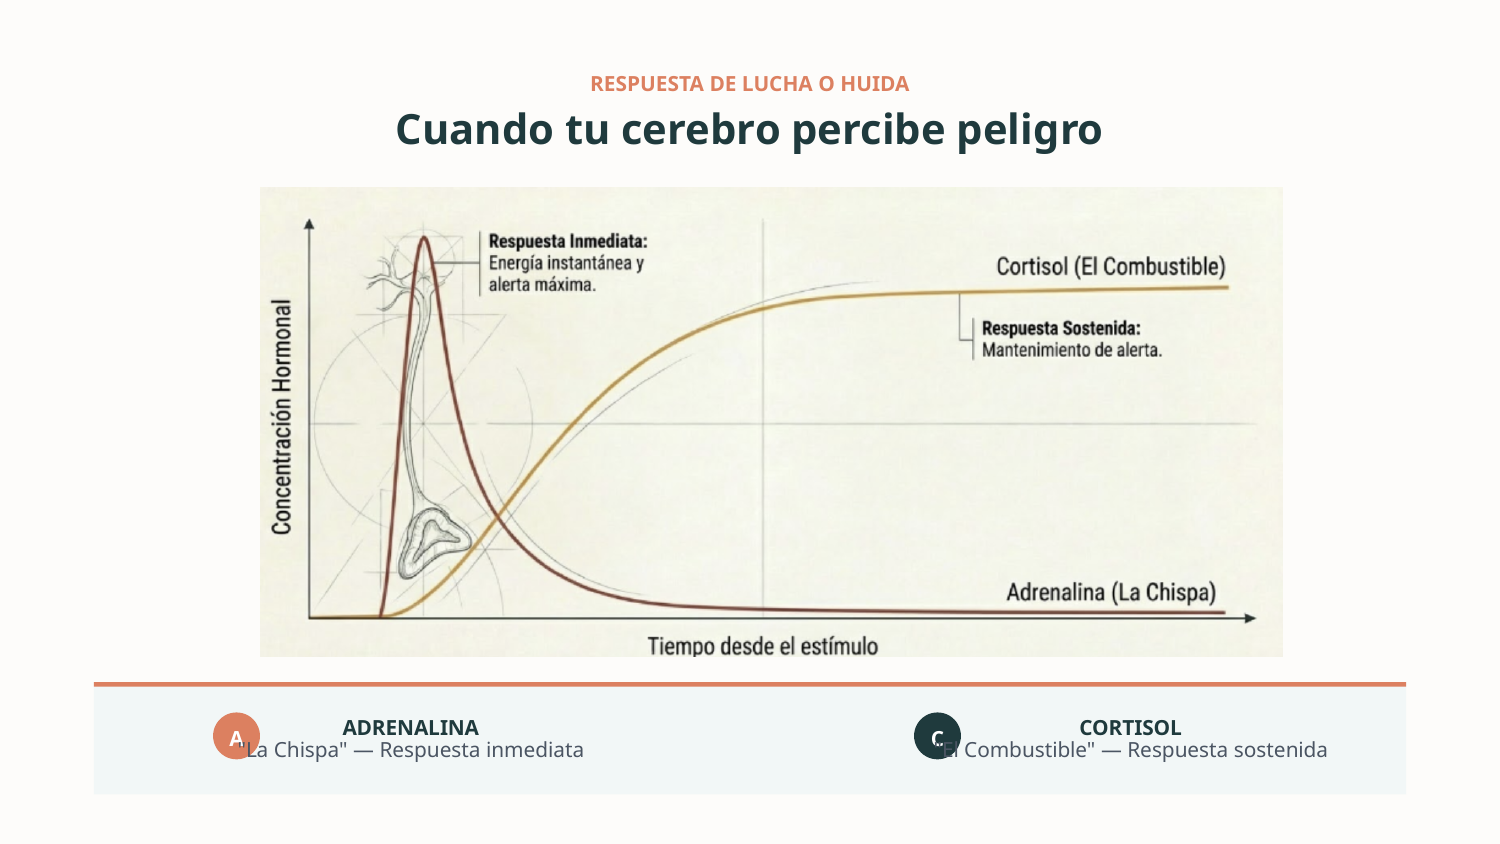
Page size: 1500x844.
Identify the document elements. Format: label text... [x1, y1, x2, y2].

text_box Cuando tu cerebro percibe peligro [395, 103, 1105, 154]
text_box [93, 687, 1407, 795]
picture [0, 0, 1500, 844]
text_box "La Chispa" — Respuesta inmediata [237, 738, 585, 762]
text_box ADRENALINA [342, 710, 480, 738]
text_box "El Combustible" — Respuesta sostenida [933, 738, 1329, 762]
text_box [93, 682, 1407, 687]
text_box [218, 712, 255, 721]
text_box C [914, 721, 961, 751]
text_box RESPUESTA DE LUCHA O HUIDA [590, 70, 910, 96]
text_box [919, 712, 956, 721]
text_box CORTISOL [1079, 710, 1183, 738]
text_box A [213, 721, 260, 751]
text_box [218, 751, 237, 760]
text_box [919, 751, 933, 759]
